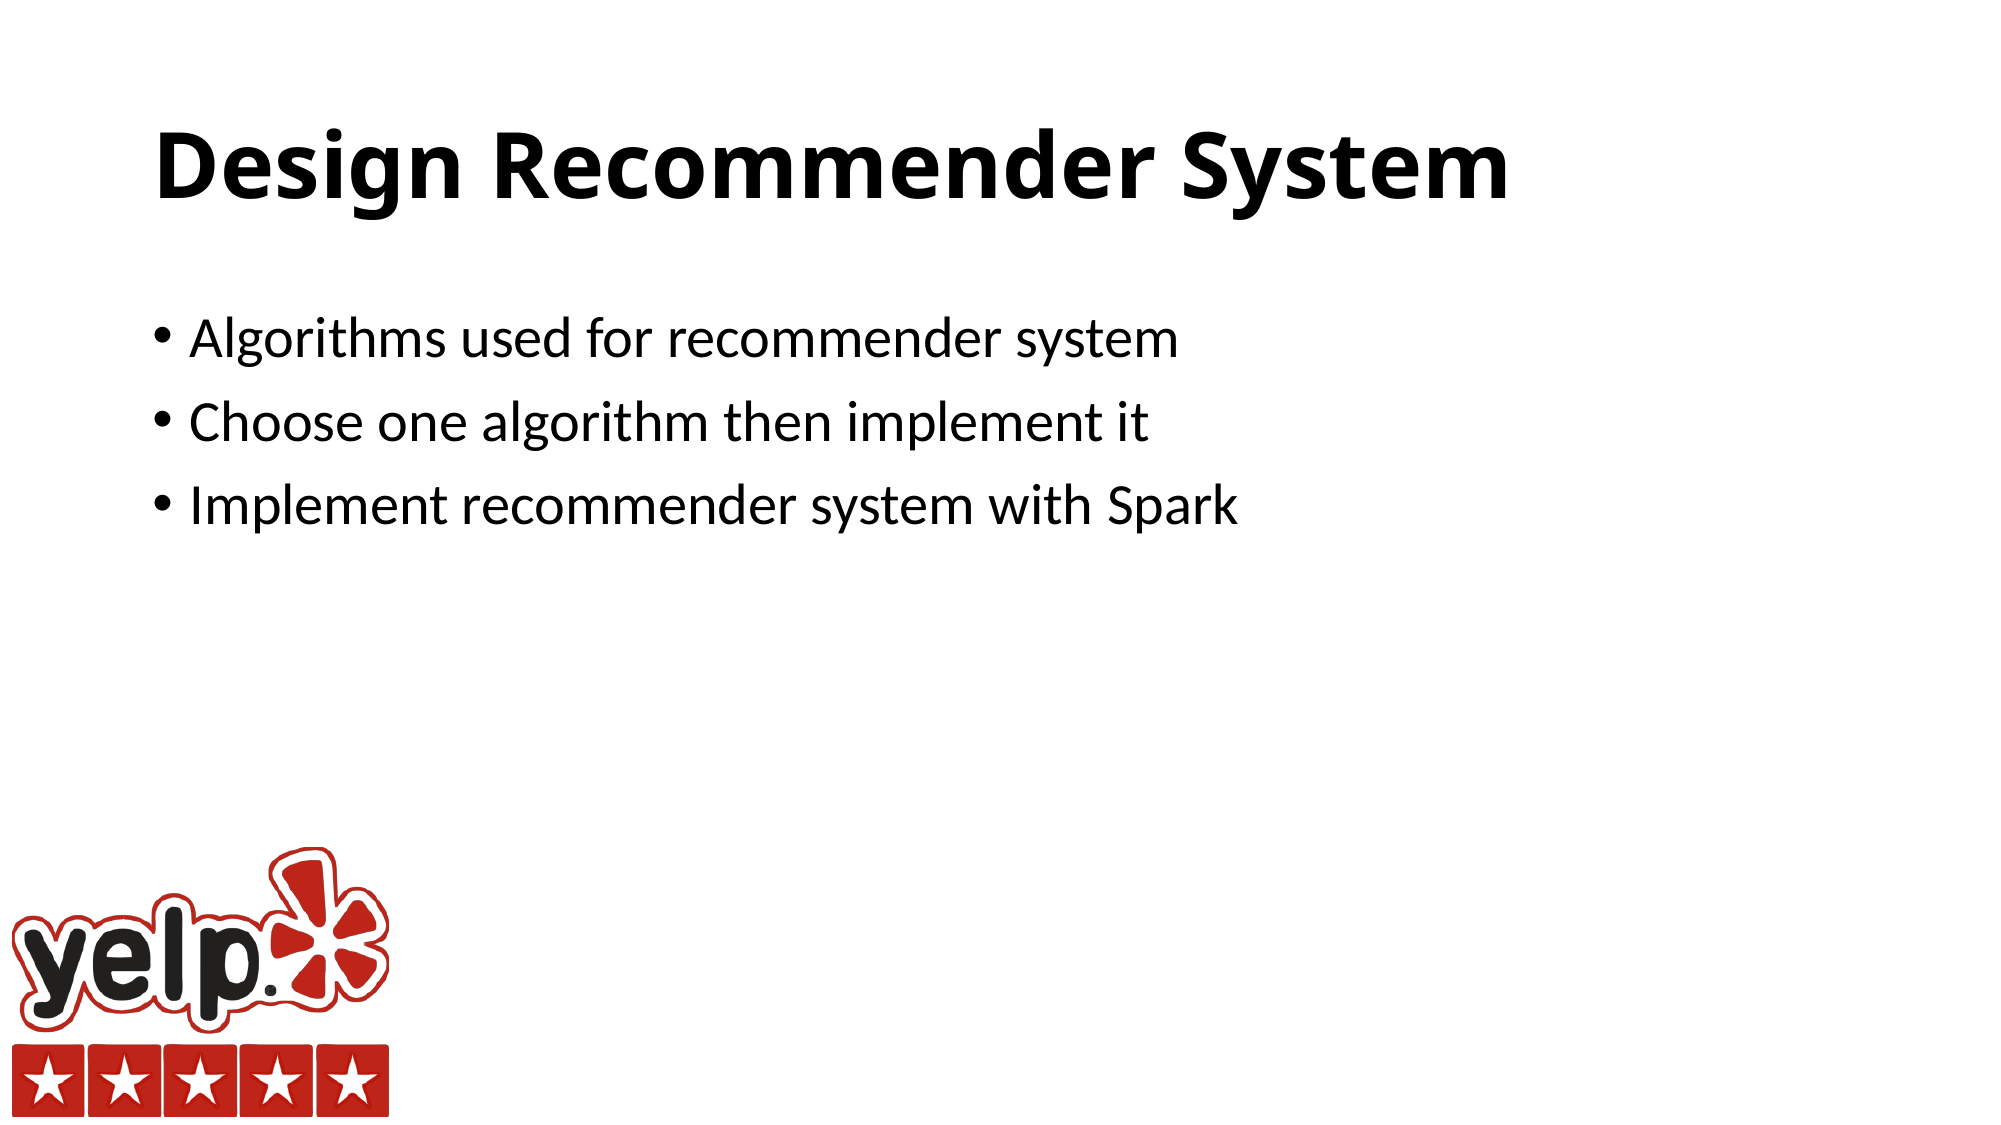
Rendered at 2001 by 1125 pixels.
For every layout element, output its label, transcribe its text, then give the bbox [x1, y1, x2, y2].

title Design Recommender System [137, 59, 1863, 278]
picture [0, 830, 406, 1125]
list Algorithms used for recommender system Choose one algorithm then implement it Implement recommender system with Spark [137, 299, 1863, 1014]
